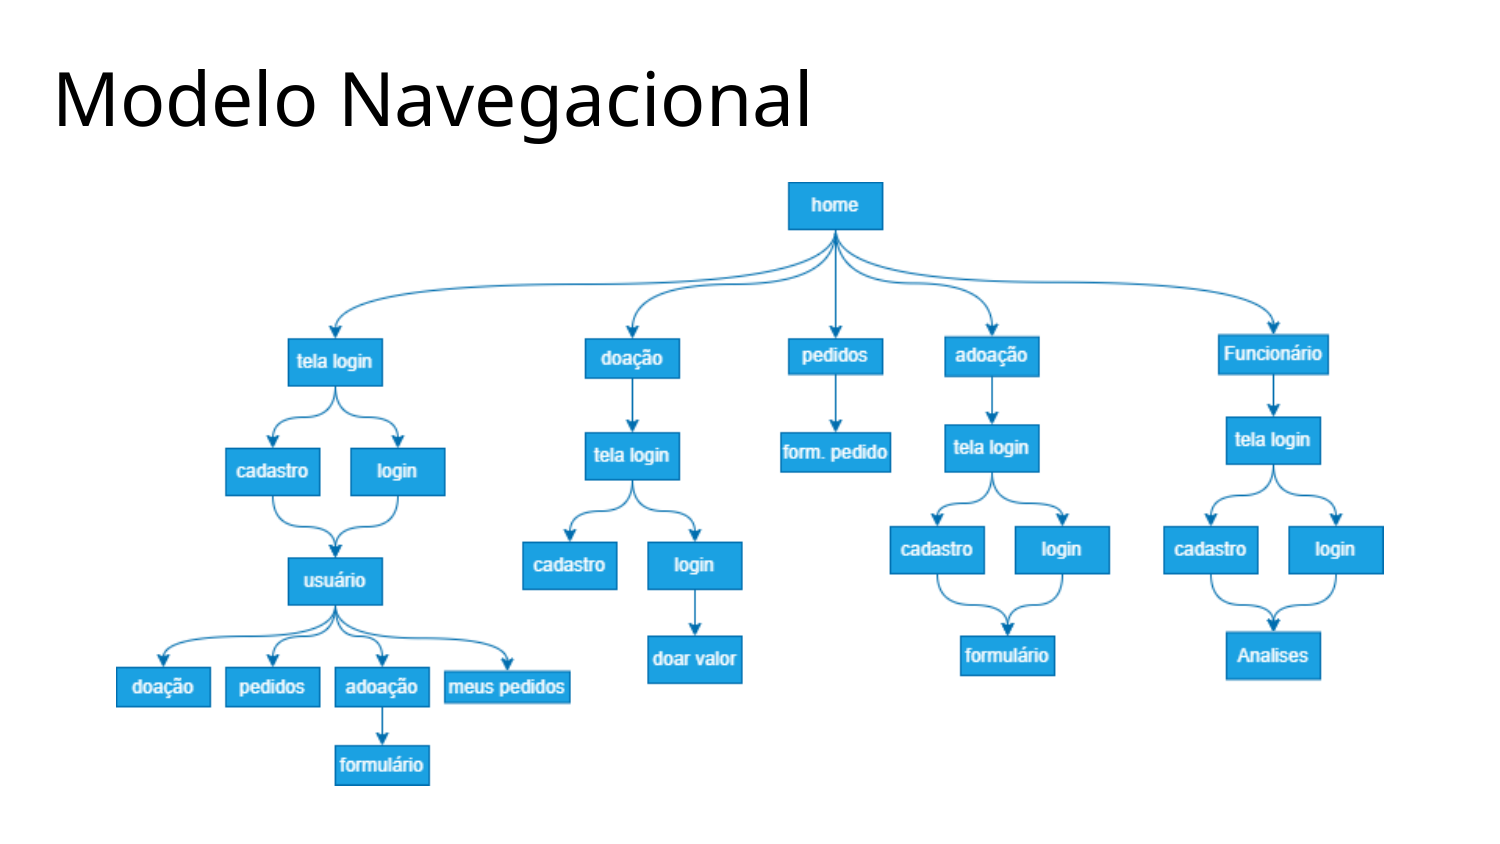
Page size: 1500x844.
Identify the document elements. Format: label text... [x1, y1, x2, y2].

picture [116, 182, 1384, 786]
text_box Modelo Navegacional [37, 36, 1211, 157]
